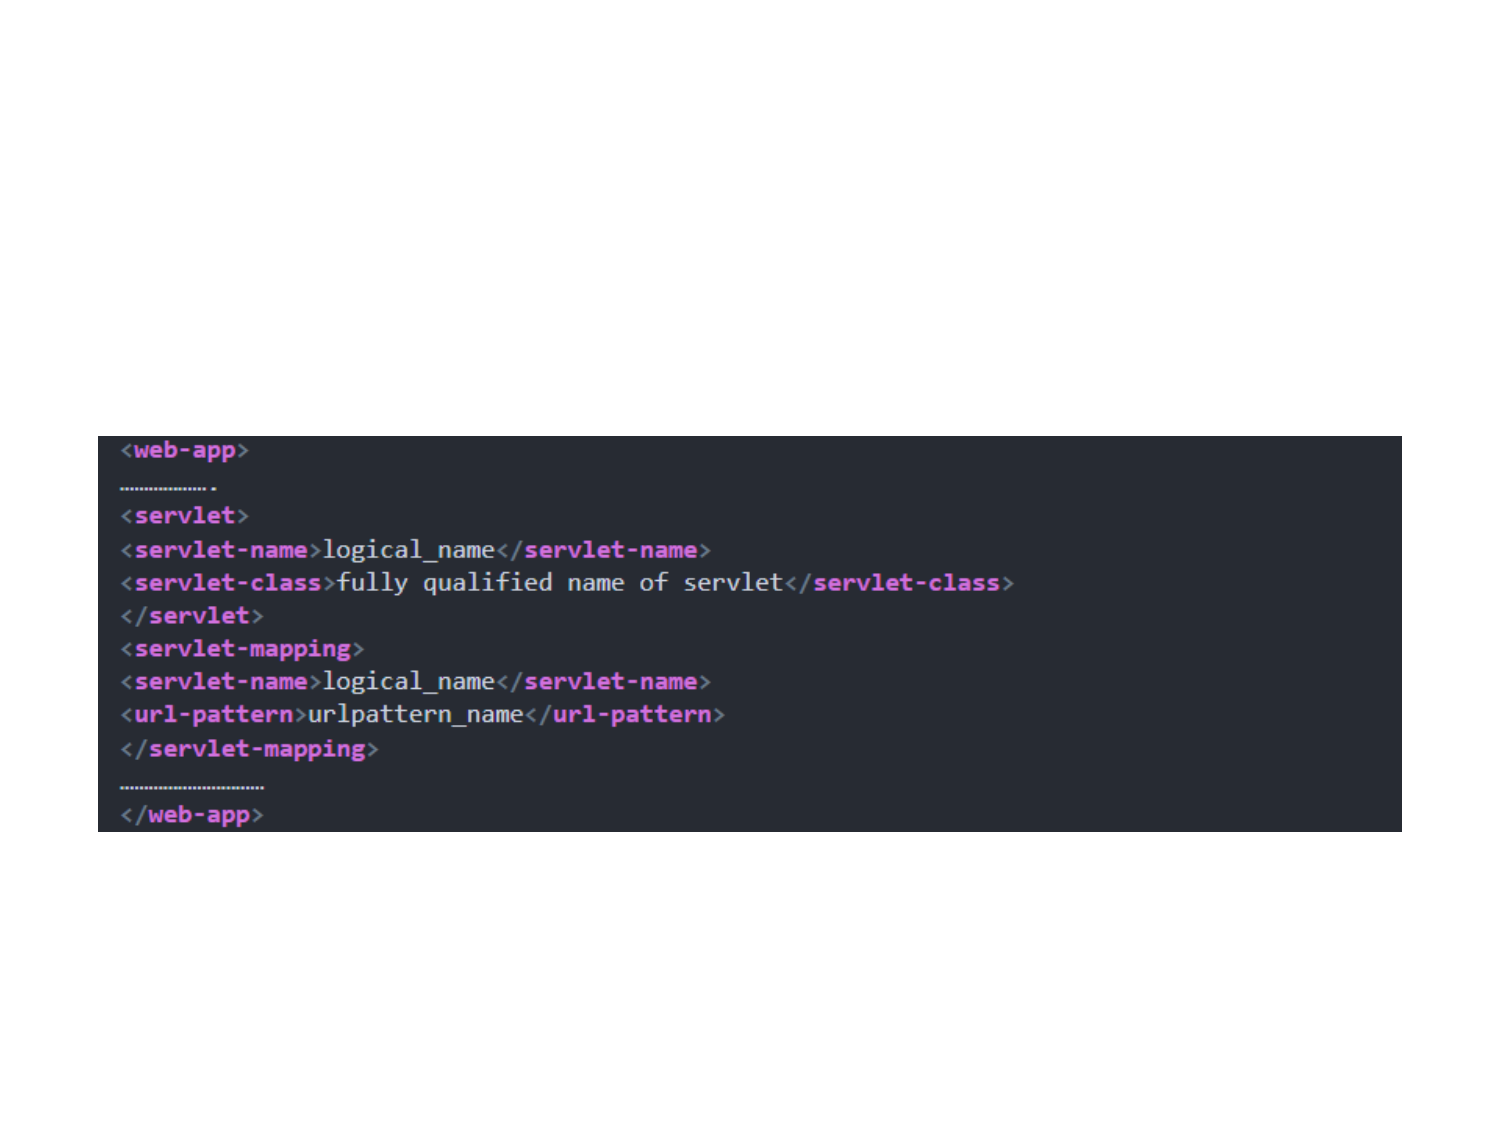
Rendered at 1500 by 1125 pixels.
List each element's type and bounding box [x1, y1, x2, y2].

list [98, 435, 1402, 832]
